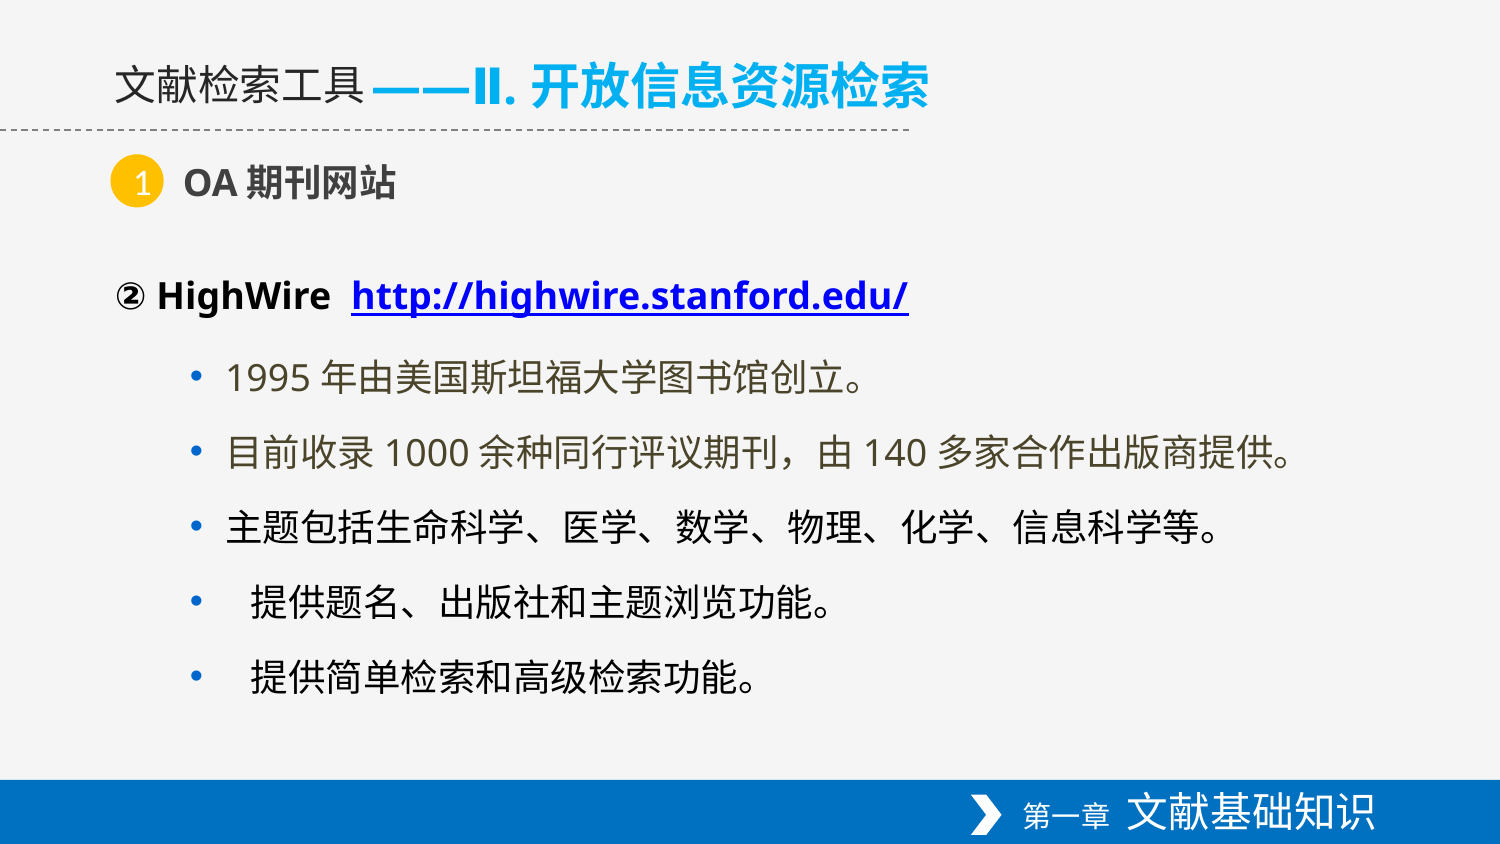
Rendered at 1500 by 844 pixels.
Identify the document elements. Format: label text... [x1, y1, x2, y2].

text_box OA期刊网站 [168, 151, 1108, 212]
text_box 文献检索工具 [99, 51, 356, 117]
text_box ——Ⅱ.开放信息资源检索 [356, 47, 1036, 122]
text_box ② HighWire http://highwire.stanford.edu/ 1995年由美国斯坦福大学图书馆创立。 目前收录1000余种同行评议期刊，由140多家合作出版商提供。 主题包括生命科学、医学、数学、物理、化学、信息科学等。 提供题名、出版社和主题浏览功能。 提供简单检索和高级检索功能。 [100, 239, 1393, 772]
text_box 1 [108, 152, 166, 210]
